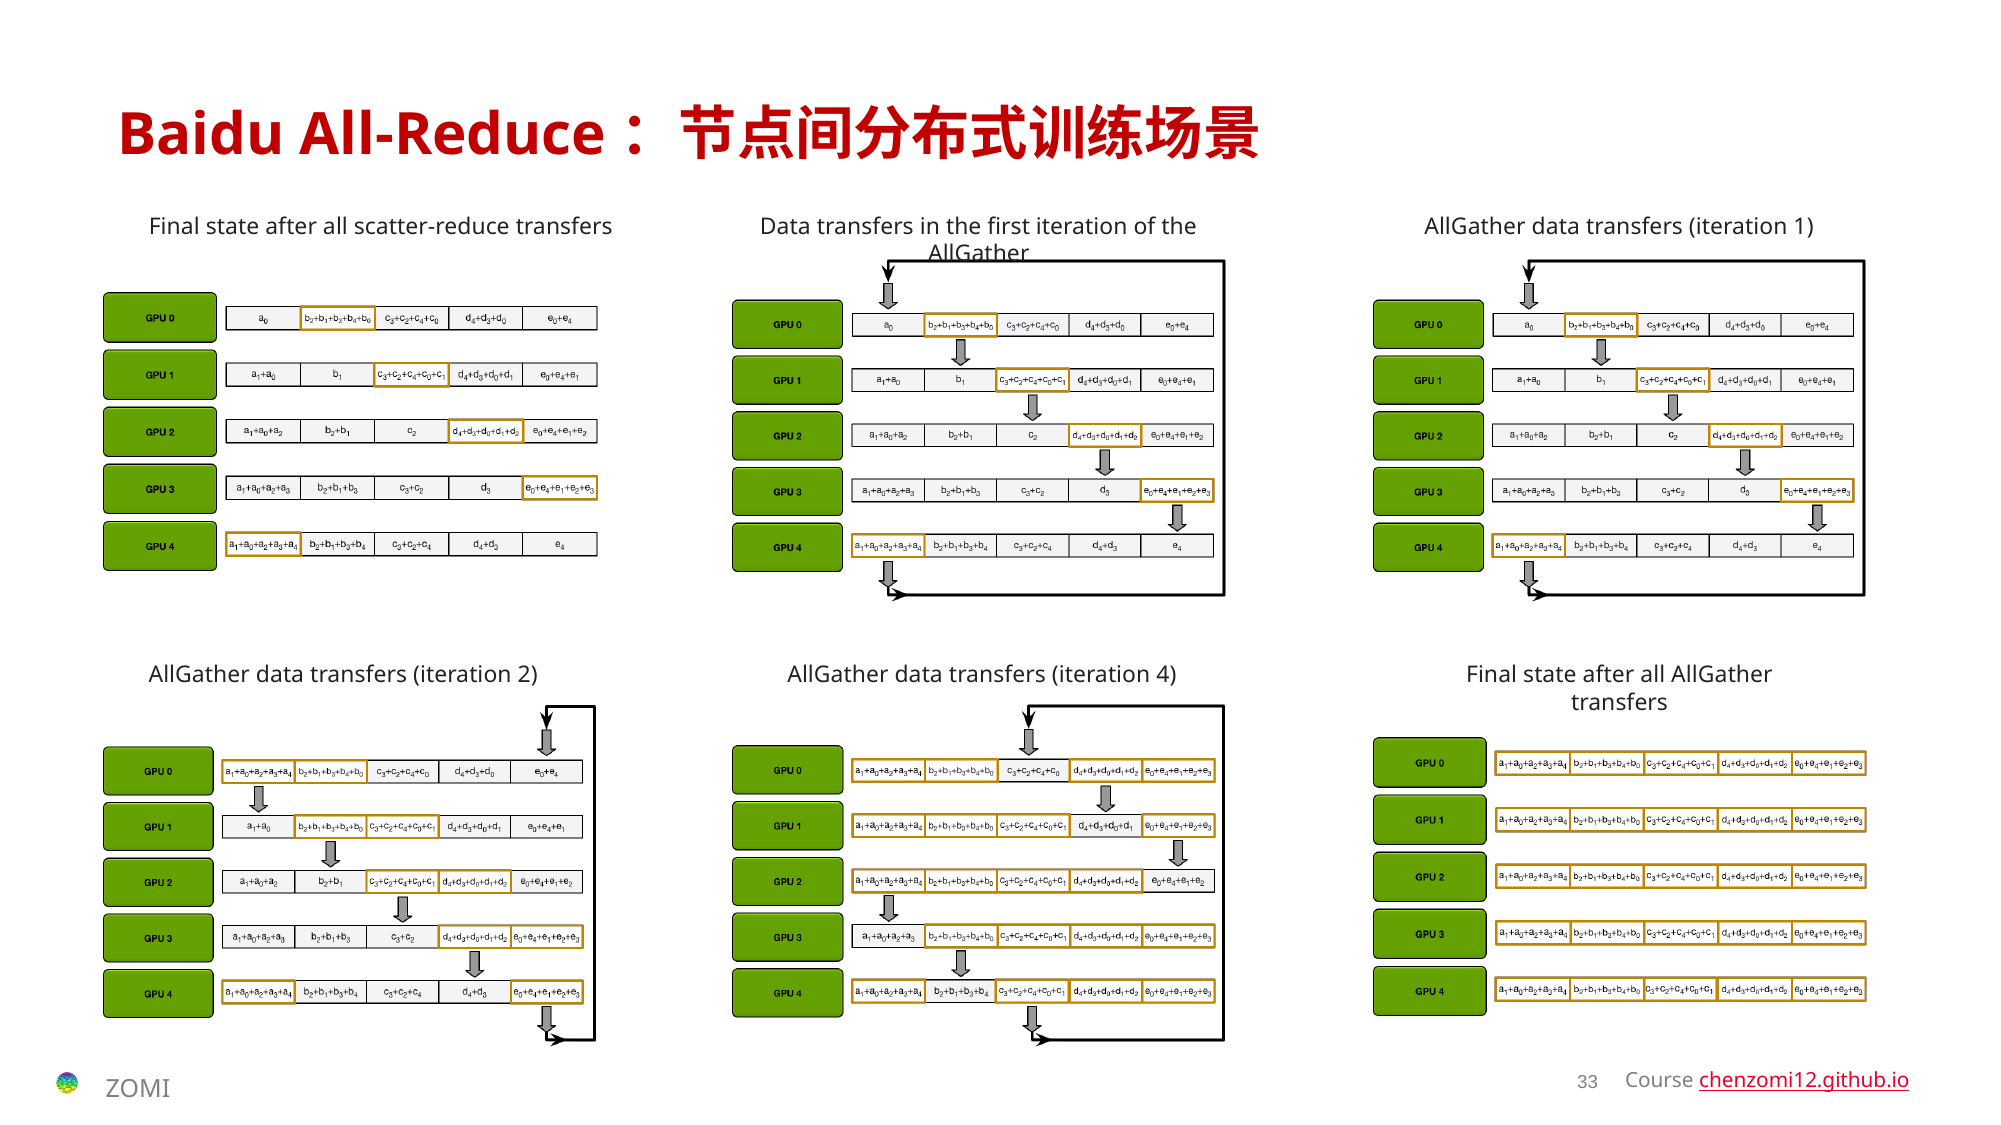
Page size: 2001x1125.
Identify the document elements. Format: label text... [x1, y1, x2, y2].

text_box Data transfers in the first iteration of the AllGather [720, 204, 1238, 274]
picture [57, 1073, 77, 1093]
text_box Final state after all AllGather transfers [1414, 652, 1825, 723]
picture [731, 701, 1227, 1051]
picture [1371, 257, 1868, 606]
picture [731, 257, 1227, 606]
picture [101, 702, 598, 1051]
picture [101, 291, 598, 571]
text_box AllGather data transfers (iteration 4) [772, 652, 1193, 695]
text_box AllGather data transfers (iteration 2) [133, 652, 598, 695]
text_box Final state after all scatter-reduce transfers [133, 204, 628, 247]
title Baidu All-Reduce：节点间分布式训练场景 [102, 83, 1901, 180]
text_box AllGather data transfers (iteration 1) [1409, 204, 1830, 247]
picture [1371, 737, 1868, 1016]
